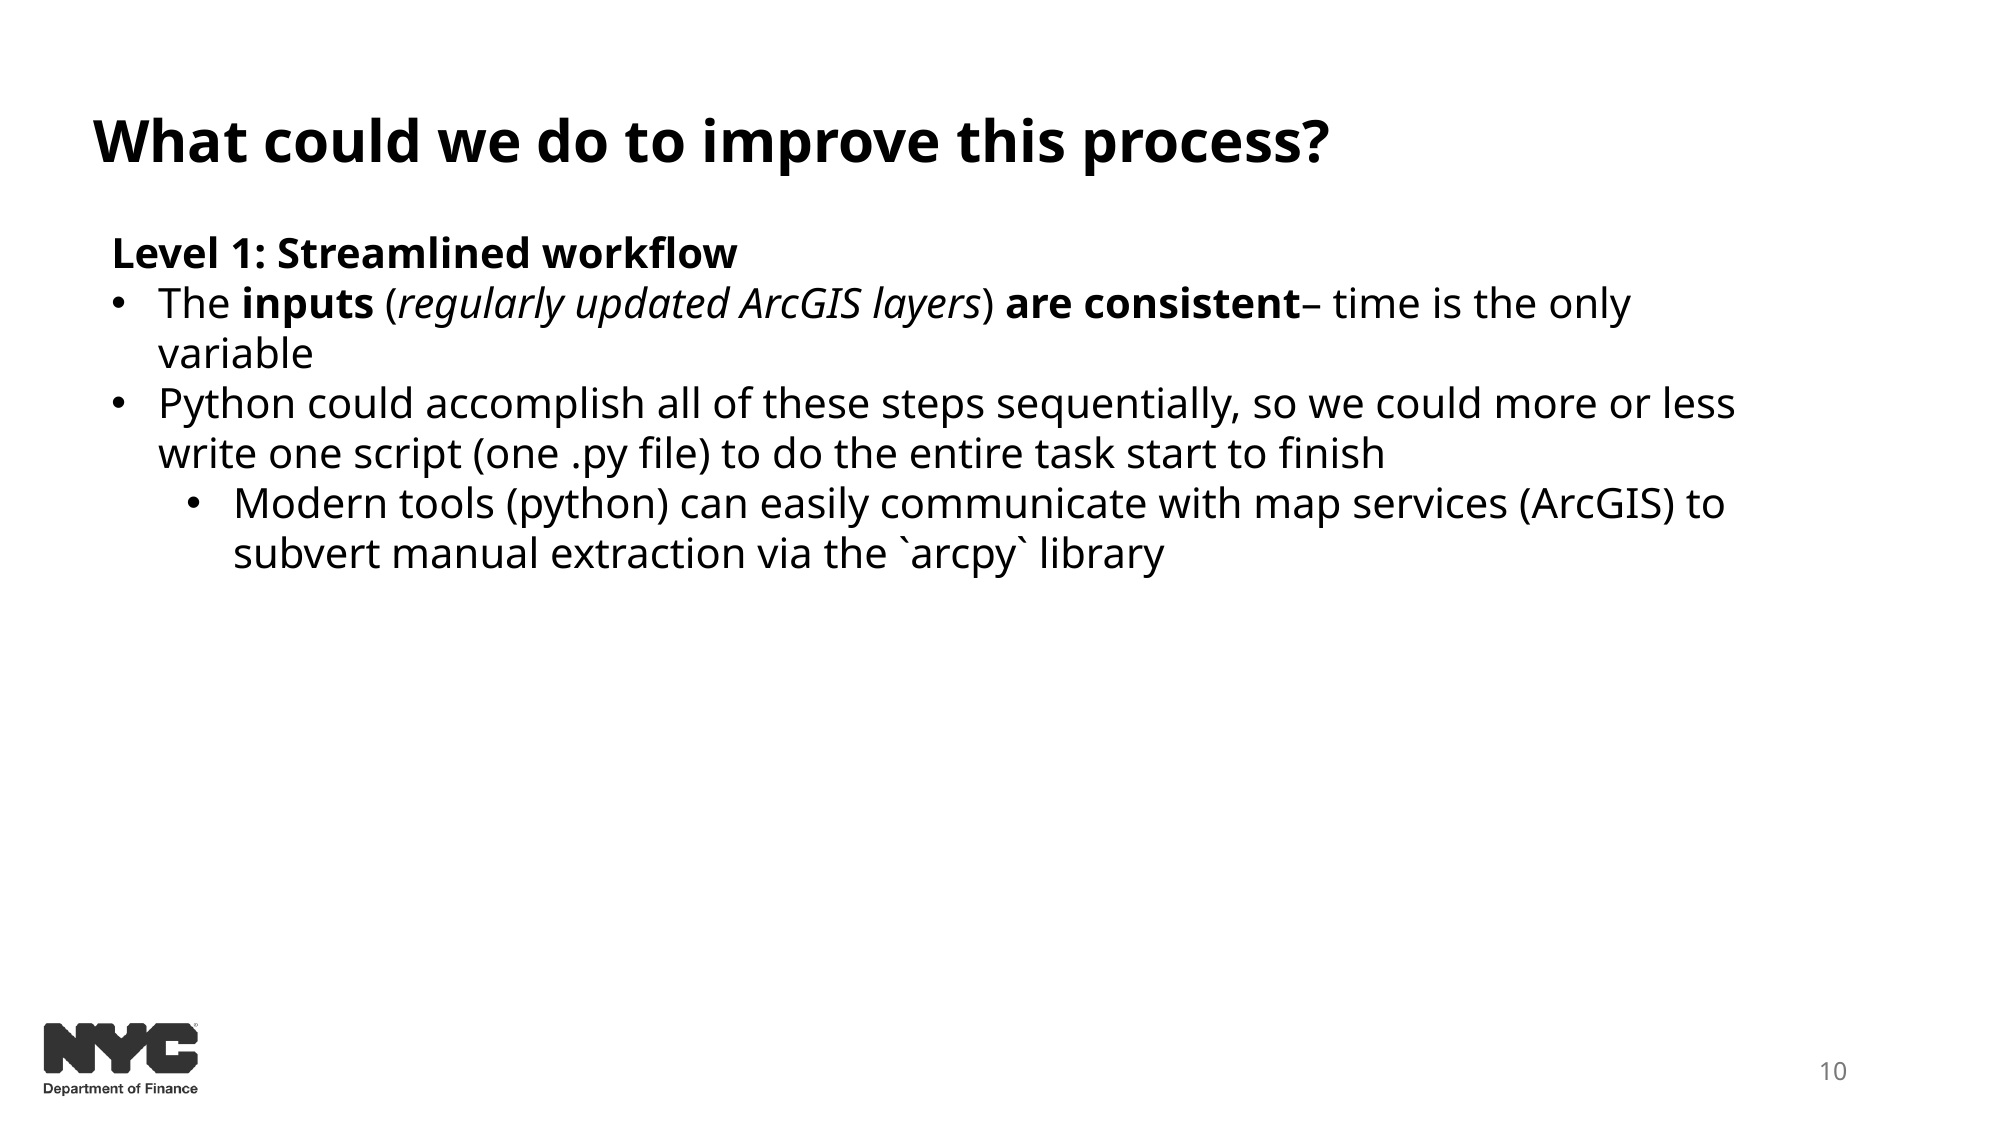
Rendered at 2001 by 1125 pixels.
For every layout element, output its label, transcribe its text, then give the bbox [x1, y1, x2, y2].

text_box What could we do to improve this process? [78, 96, 1895, 182]
picture [28, 1000, 222, 1114]
text_box Level 1: Streamlined workflow The inputs (regularly updated ArcGIS layers) are consistent– time is the only variable Python could accomplish all of these steps sequentially, so we could more or less write one script (one .py file) to do the entire task start to finish Modern tools (python) can easily communicate with map services (ArcGIS) to subvert manual extraction via the `arcpy` library [96, 219, 1807, 585]
slide_number 10 [1412, 1042, 1863, 1103]
